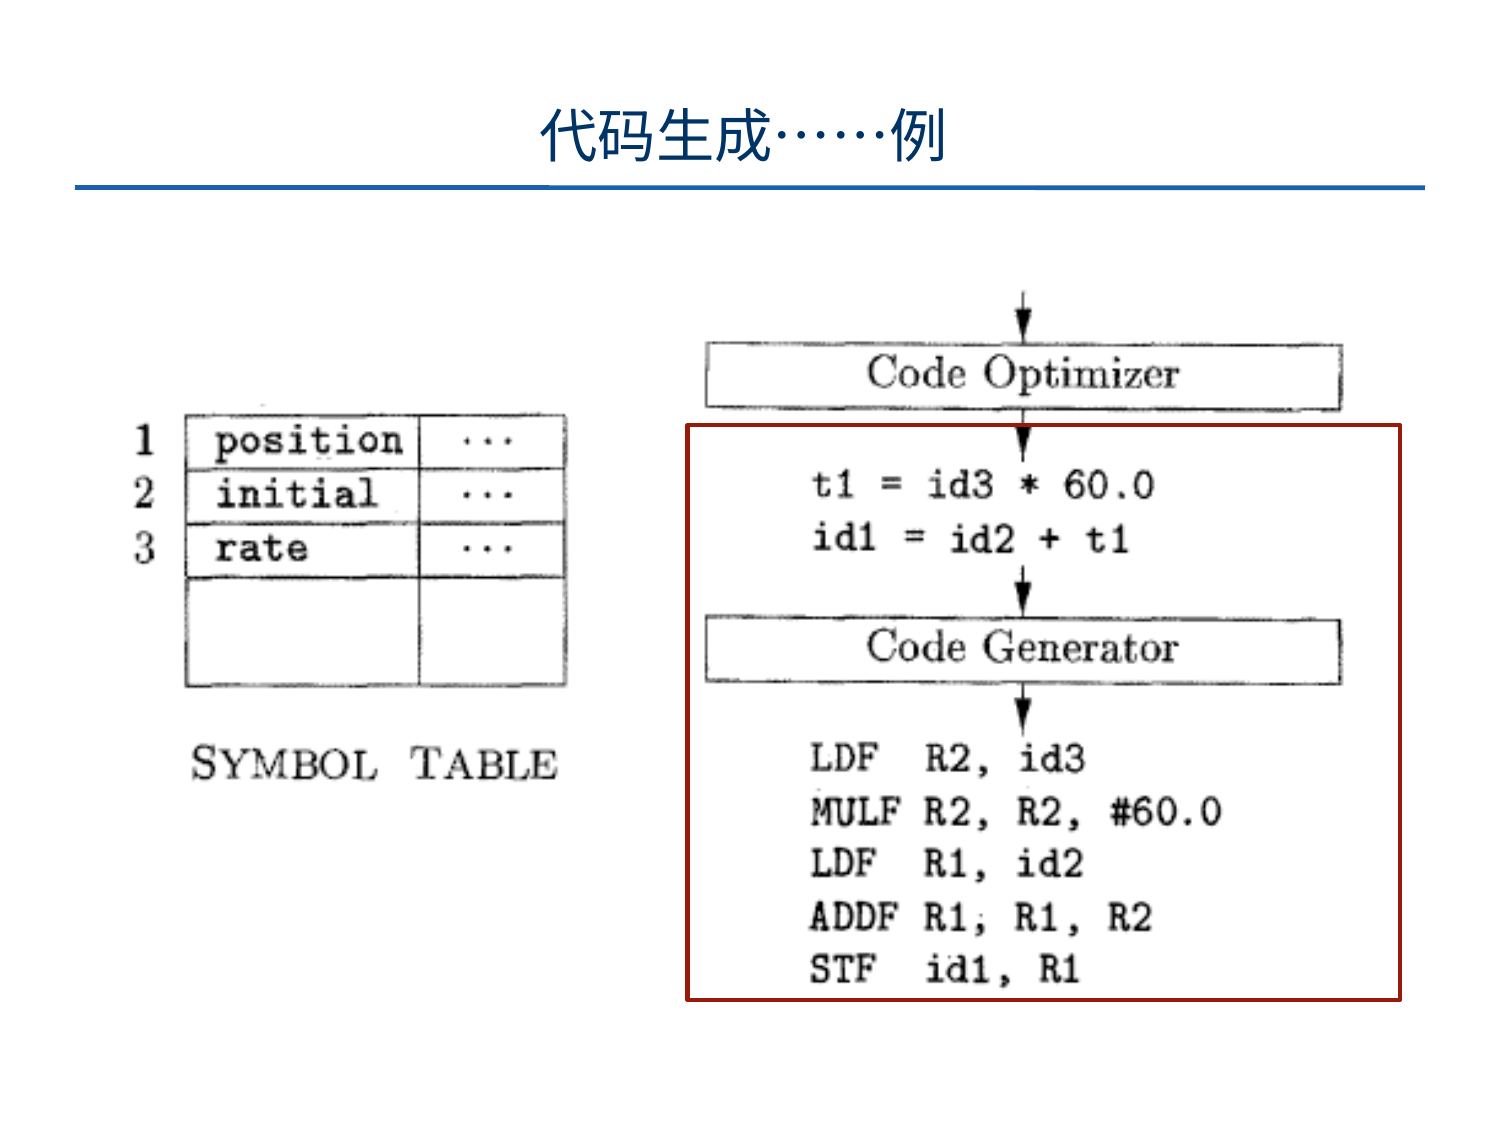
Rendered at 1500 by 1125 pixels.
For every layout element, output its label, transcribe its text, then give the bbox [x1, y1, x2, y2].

picture [99, 387, 604, 801]
title 代码生成……例 [137, 87, 1351, 181]
picture [637, 249, 1421, 1026]
